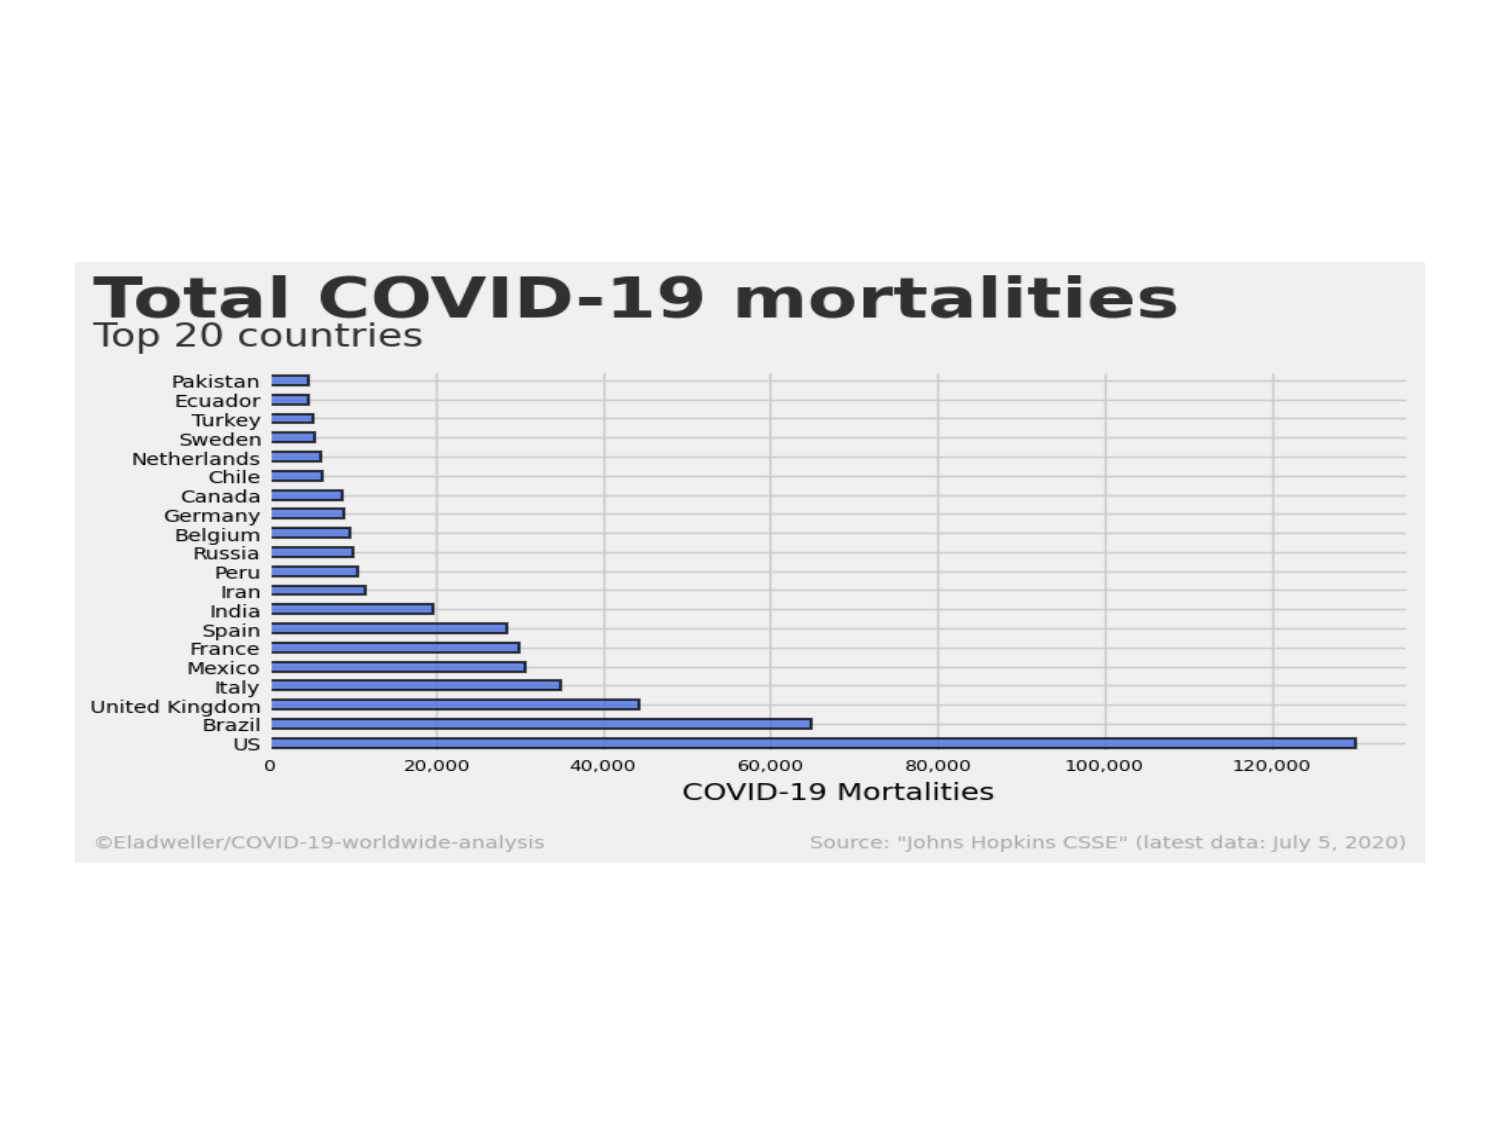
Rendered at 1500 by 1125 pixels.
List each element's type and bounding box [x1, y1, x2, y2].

picture [74, 262, 1426, 863]
